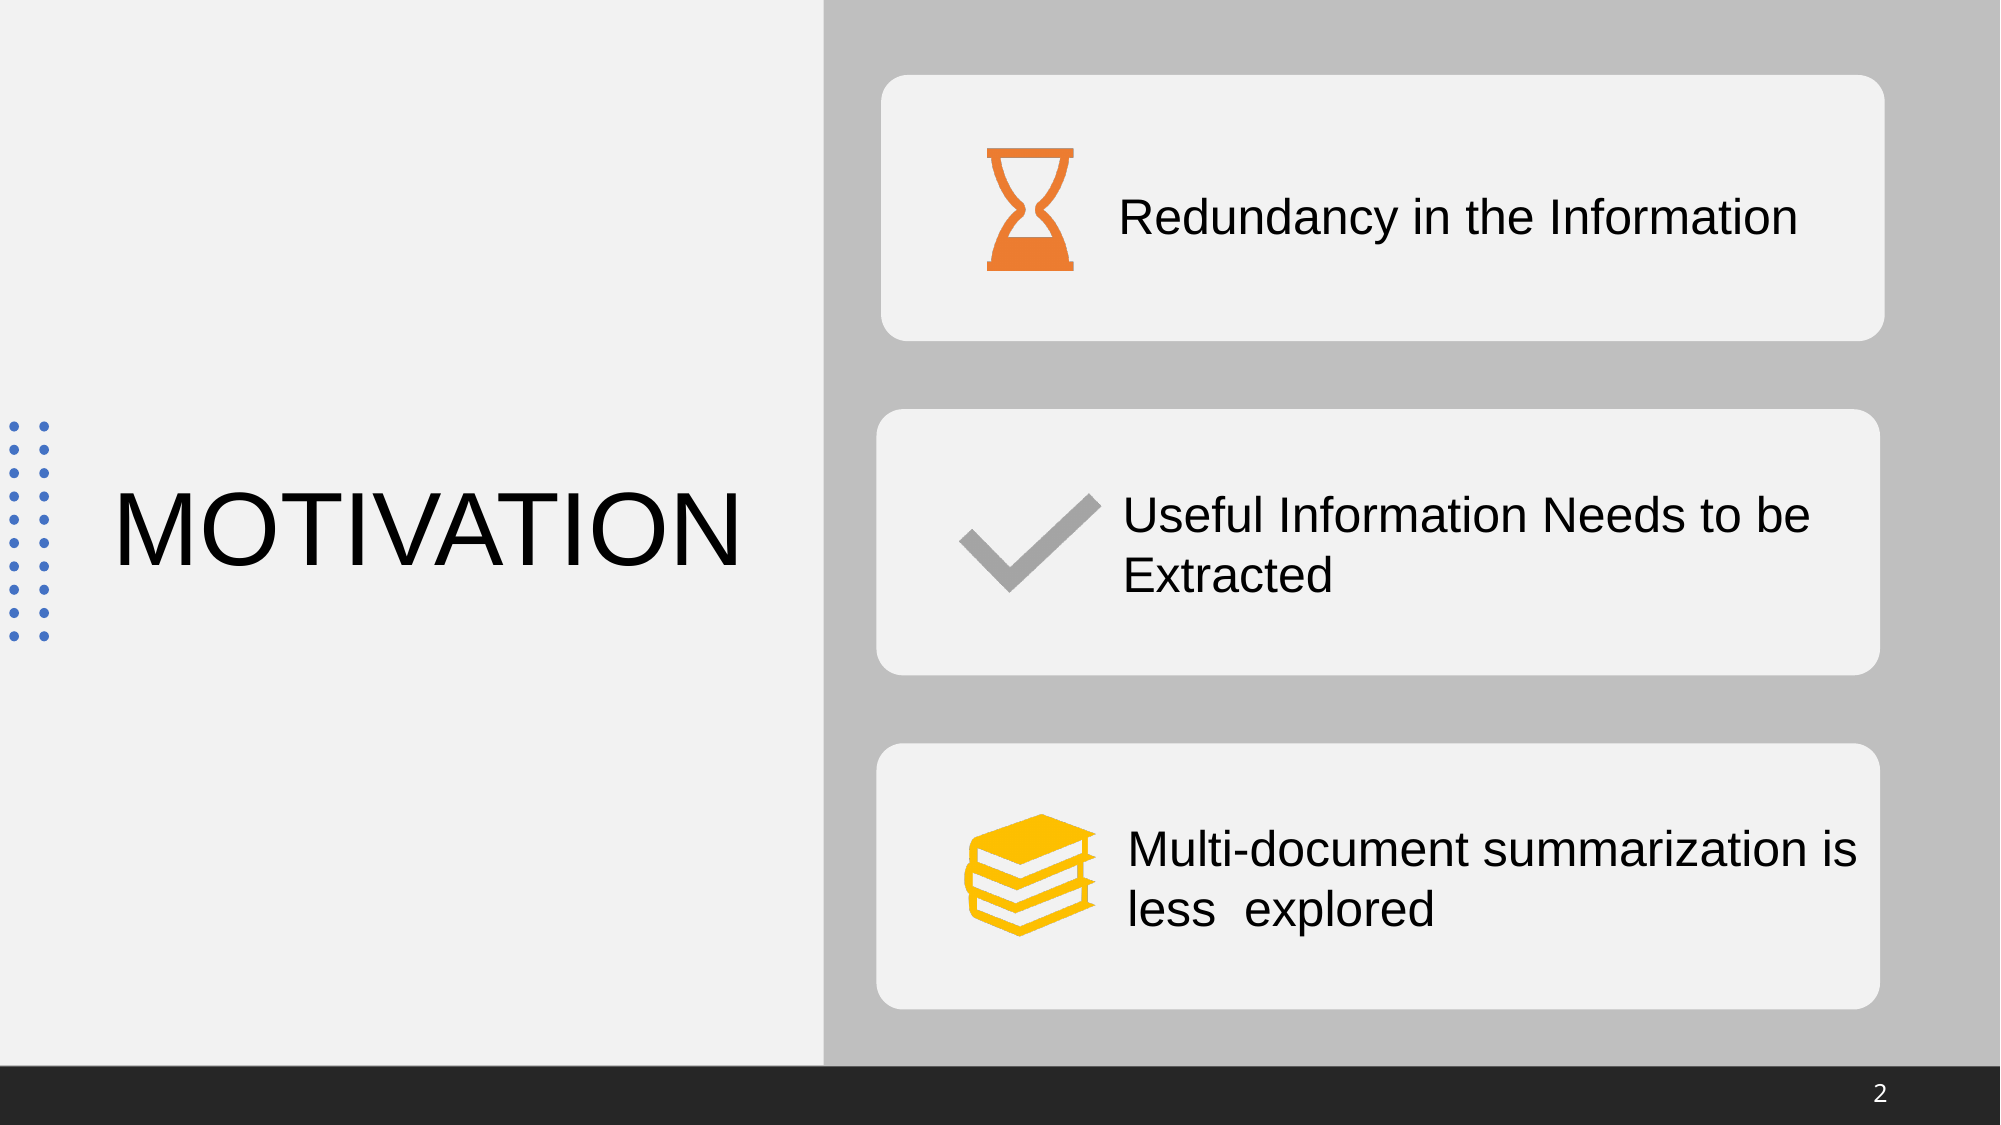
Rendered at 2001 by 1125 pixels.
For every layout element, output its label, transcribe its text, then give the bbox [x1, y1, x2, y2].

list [920, 74, 1925, 1010]
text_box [9, 421, 49, 642]
text_box [1903, 1065, 2000, 1125]
text_box [0, 1065, 1452, 1125]
slide_number 2 [1452, 1065, 1903, 1125]
text_box [0, 0, 825, 1065]
title MOTIVATION [97, 198, 788, 866]
text_box [825, 0, 2000, 1065]
